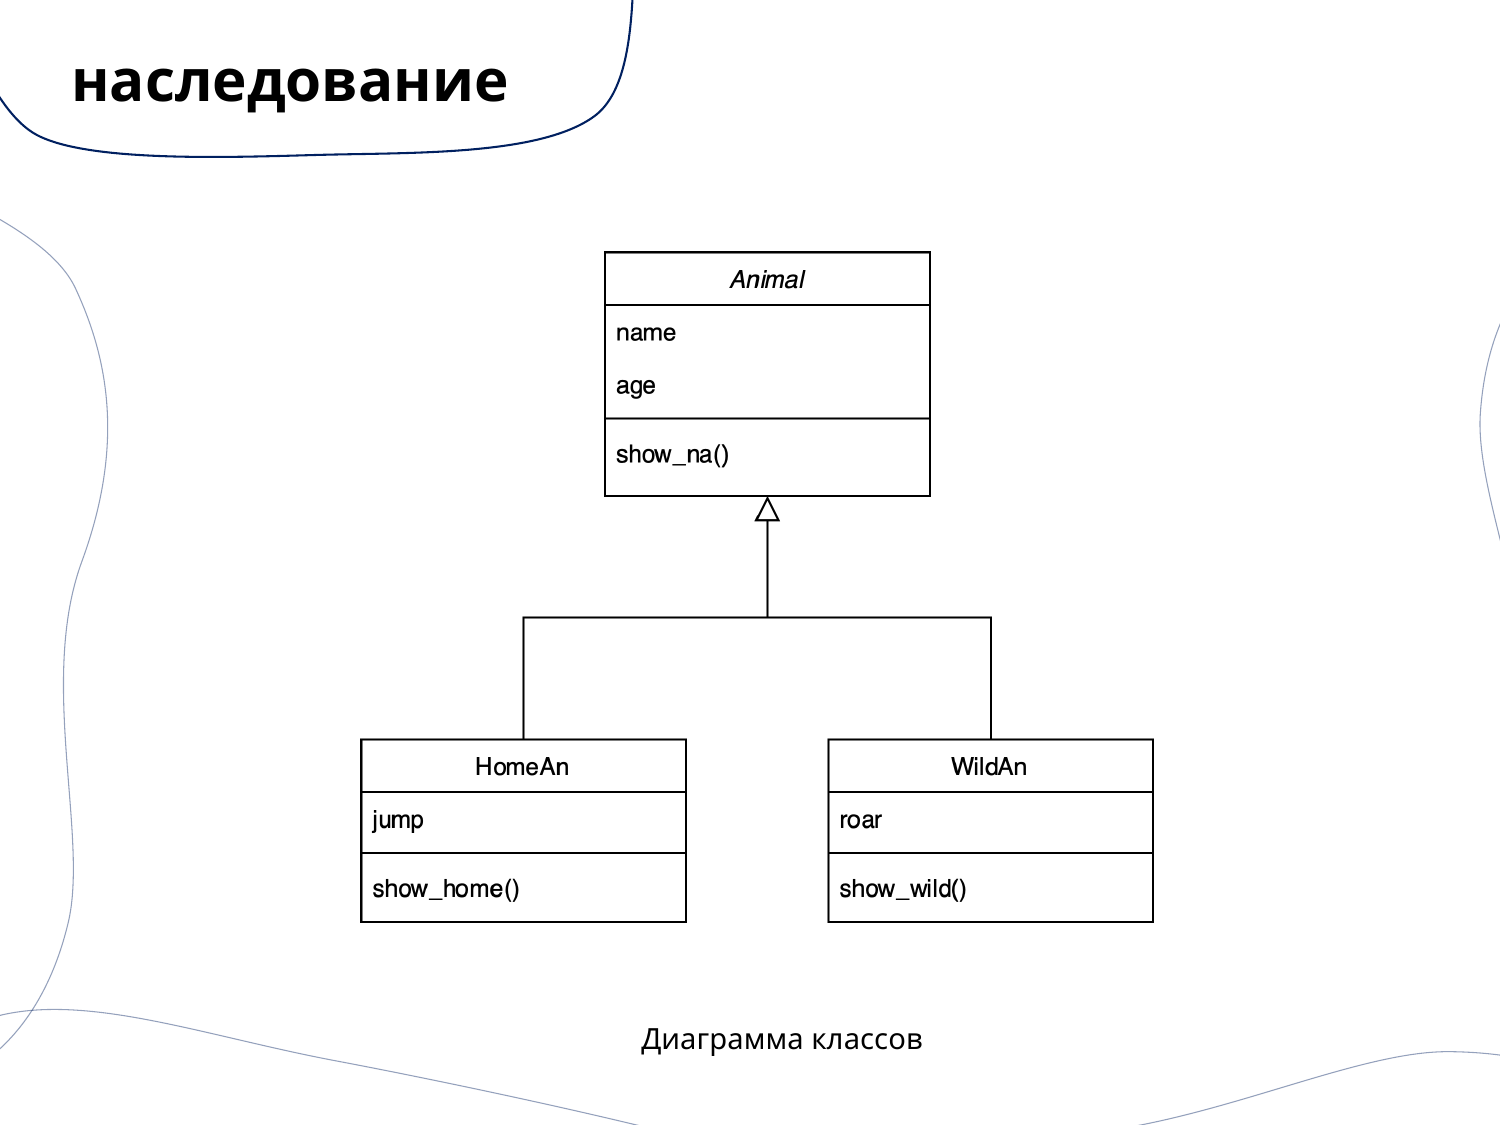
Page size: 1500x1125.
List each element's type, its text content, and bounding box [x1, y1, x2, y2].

text_box [1478, 321, 1500, 544]
text_box Диаграмма классов [468, 1012, 1096, 1063]
title наследование [574, 109, 605, 130]
text_box [0, 0, 634, 158]
text_box [0, 218, 109, 1014]
picture [360, 251, 1154, 929]
text_box [0, 1008, 641, 1125]
text_box [1135, 1050, 1500, 1125]
